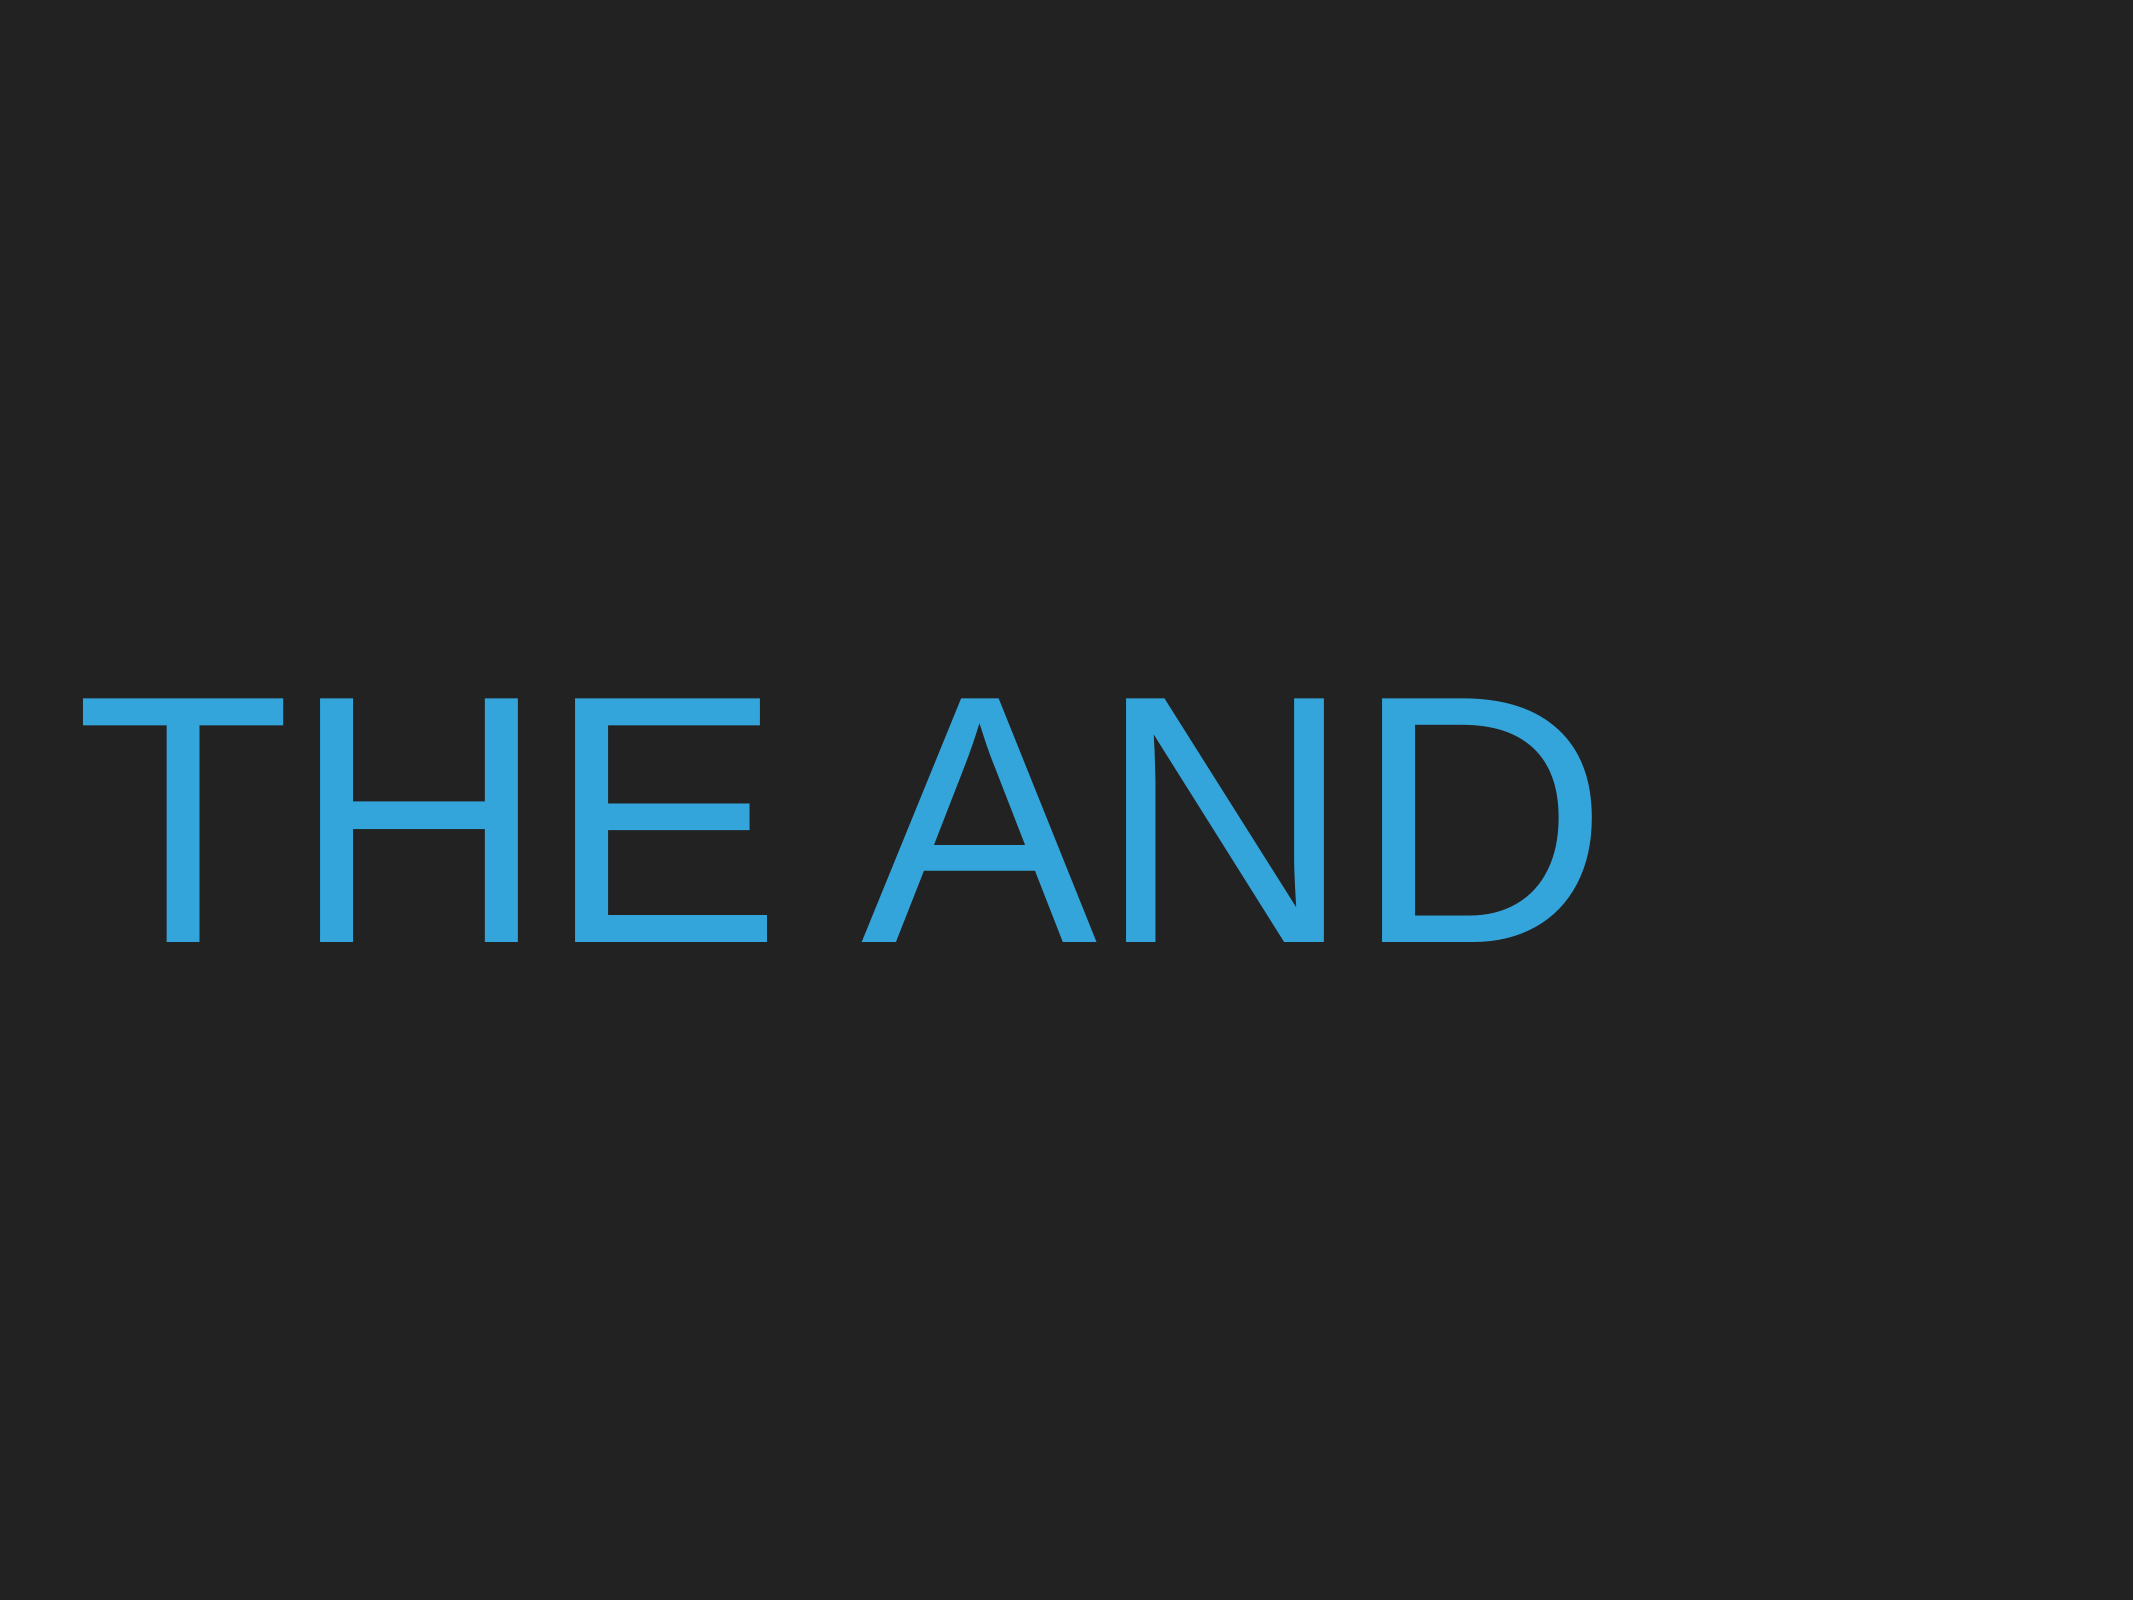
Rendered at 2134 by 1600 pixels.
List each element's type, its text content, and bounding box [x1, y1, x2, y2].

title THE AND [66, 662, 2067, 1405]
